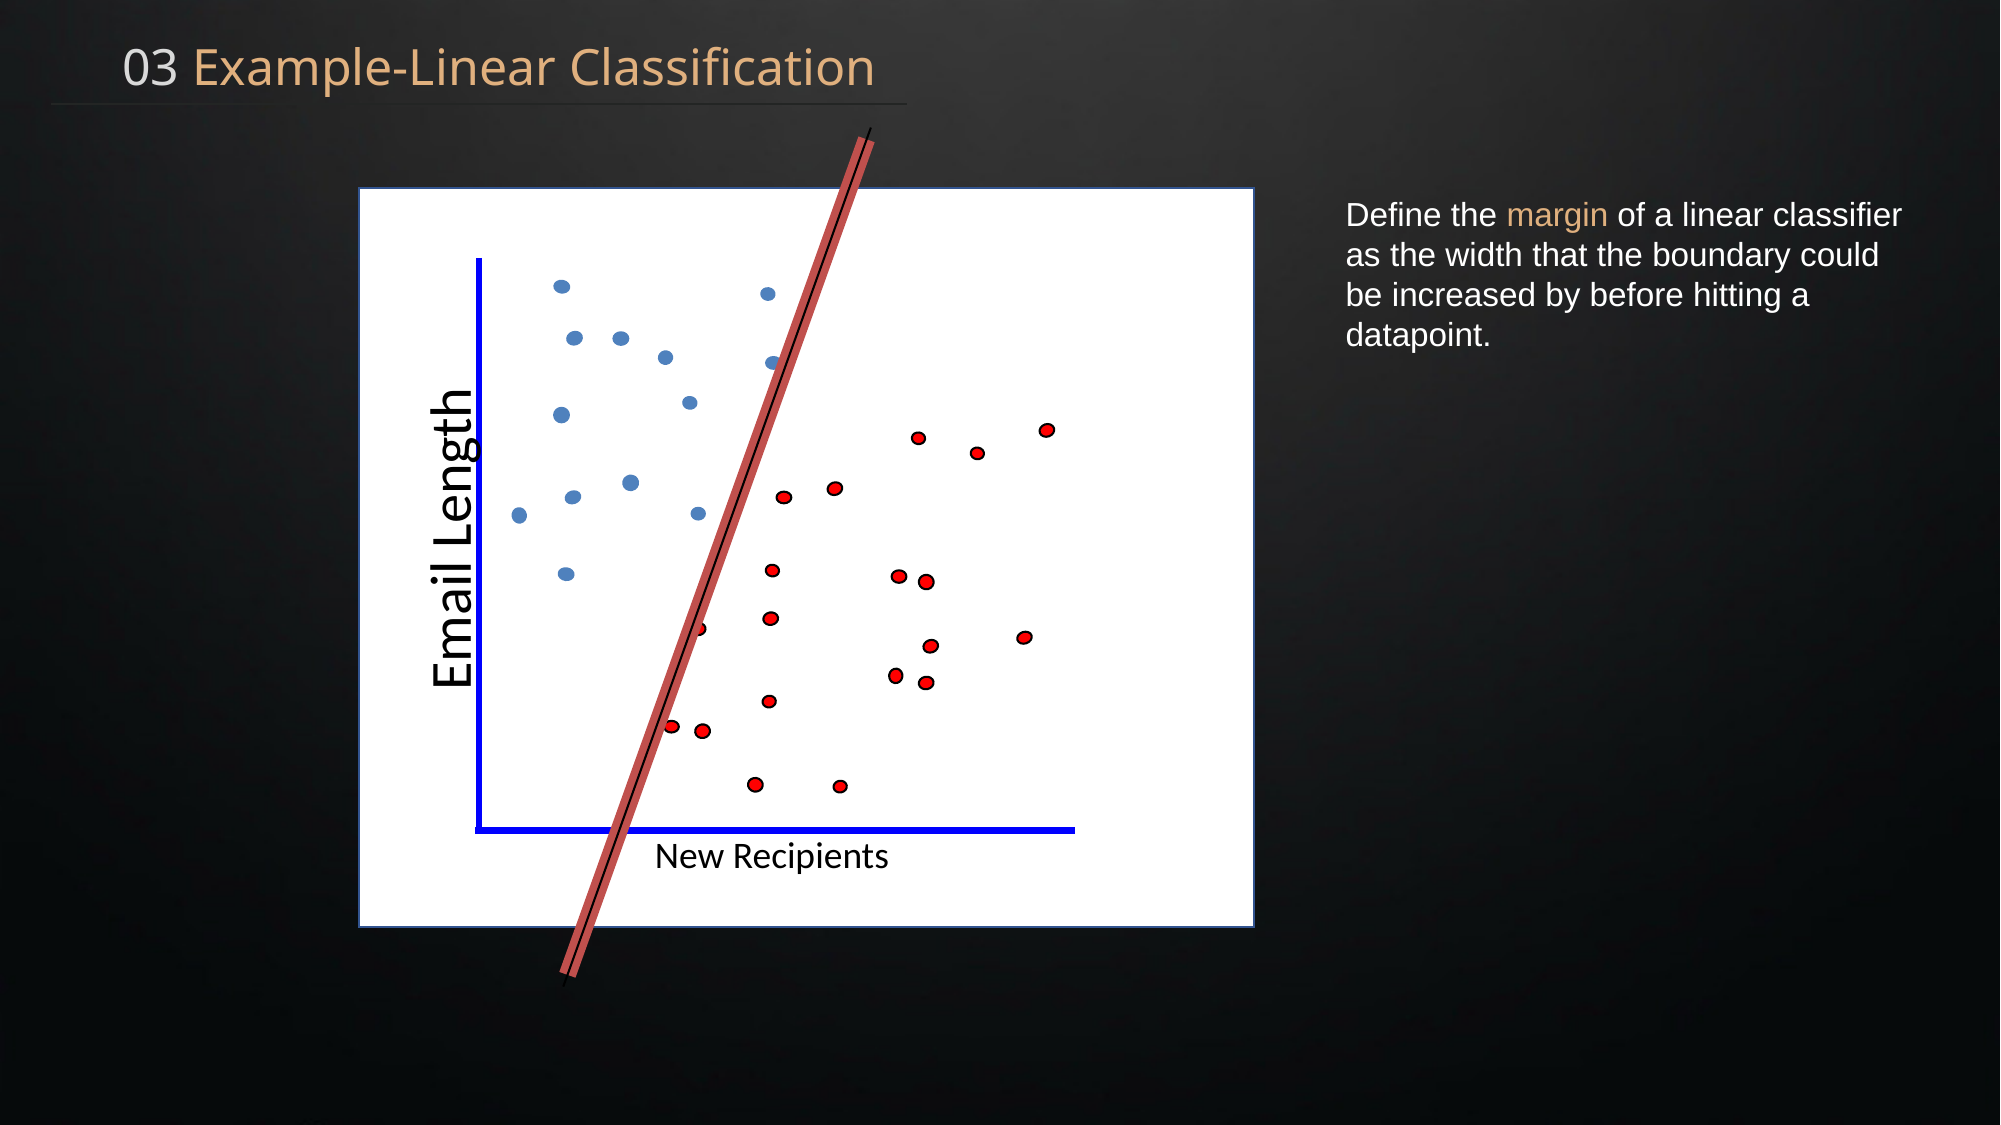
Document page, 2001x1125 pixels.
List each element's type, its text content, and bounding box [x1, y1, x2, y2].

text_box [407, 257, 1056, 833]
text_box Define the margin of a linear classifier as the width that the boundary could be increased by before hitting a datapoint. [1330, 185, 1938, 401]
text_box [358, 187, 848, 928]
text_box [586, 187, 1255, 928]
text_box New Recipients [640, 833, 914, 884]
picture [0, 0, 2000, 1125]
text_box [475, 777, 1076, 831]
text_box 03 Example-Linear Classification [107, 28, 932, 103]
